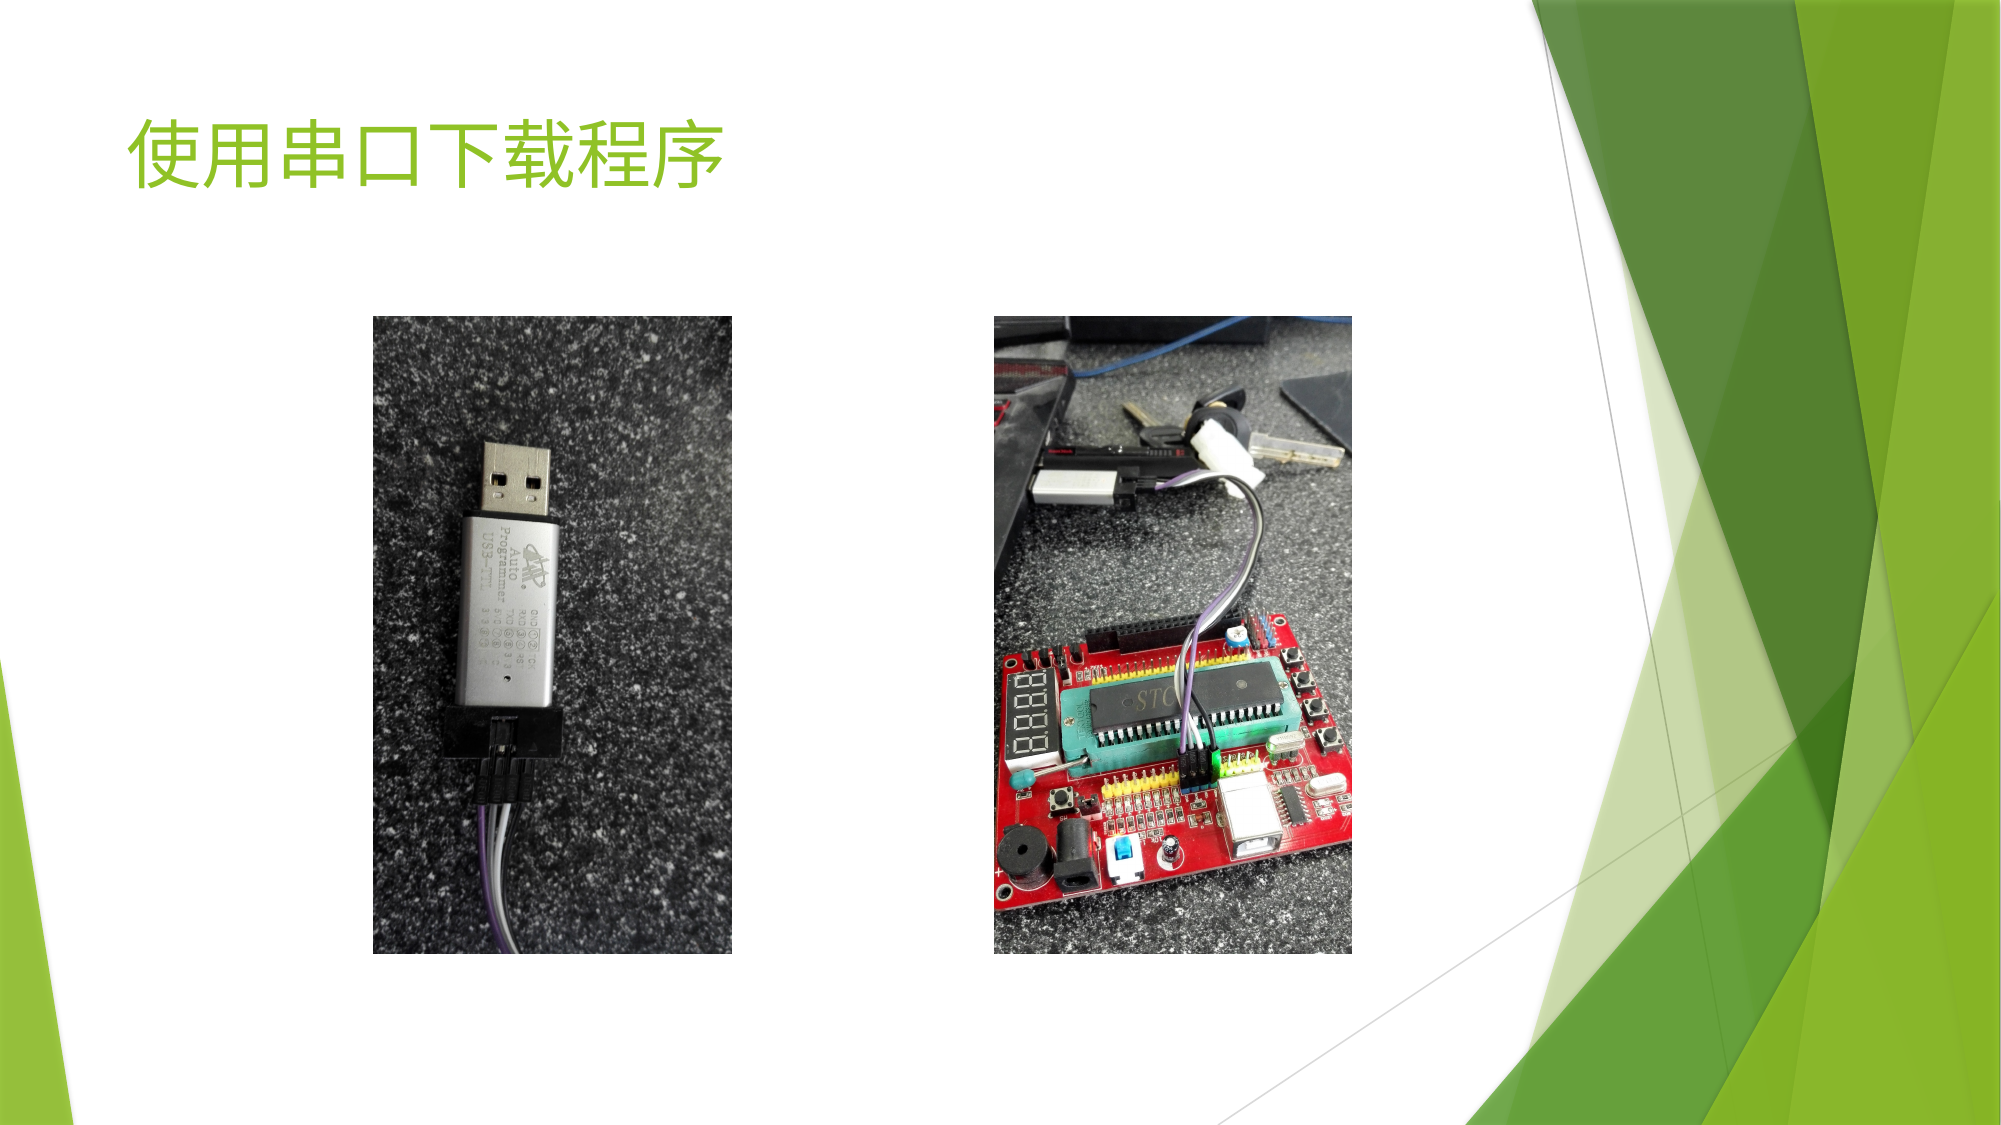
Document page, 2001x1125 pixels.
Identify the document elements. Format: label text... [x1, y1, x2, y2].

title 使用串口下载程序 [111, 99, 1522, 317]
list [373, 316, 732, 954]
picture [993, 316, 1353, 954]
